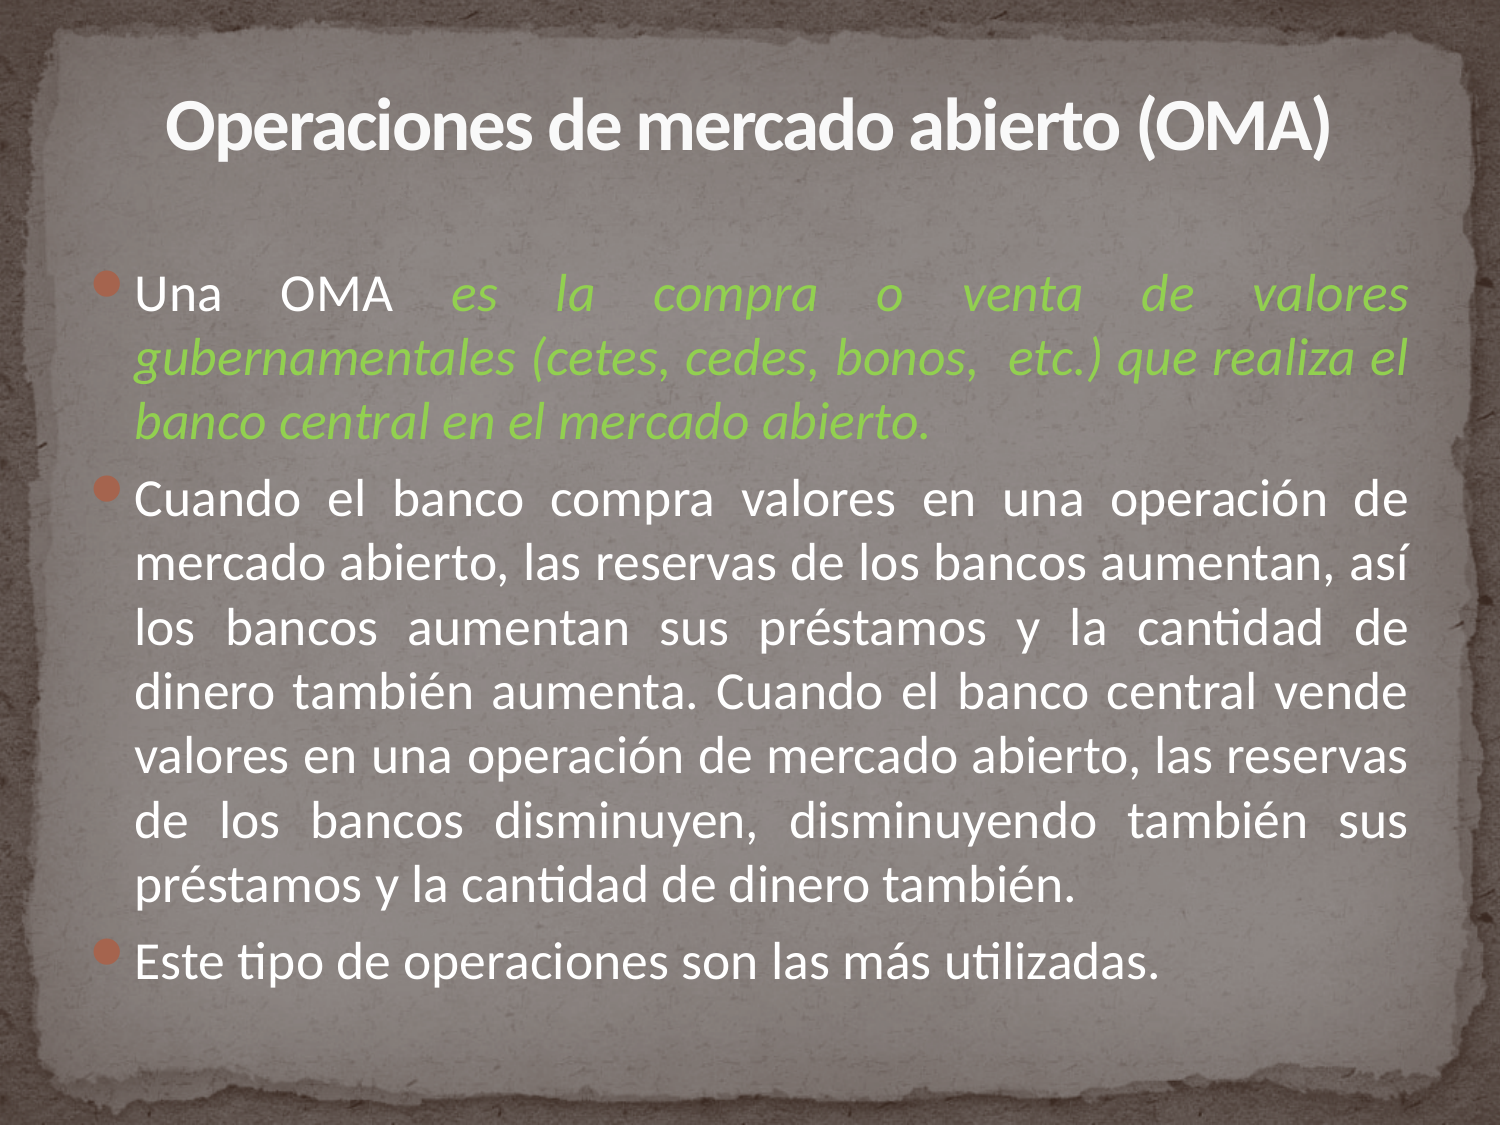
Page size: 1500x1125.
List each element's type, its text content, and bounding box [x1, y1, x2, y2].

list Una OMA es la compra o venta de valores gubernamentales (cetes, cedes, bonos, etc.) que realiza el banco central en el mercado abierto. Cuando el banco compra valores en una operación de mercado abierto, las reservas de los bancos aumentan, así los bancos aumentan sus préstamos y la cantidad de dinero también aumenta. Cuando el banco central vende valores en una operación de mercado abierto, las reservas de los bancos disminuyen, disminuyendo también sus préstamos y la cantidad de dinero también. Este tipo de operaciones son las más utilizadas. [75, 249, 1425, 1000]
title Operaciones de mercado abierto (OMA) [74, 24, 1425, 173]
